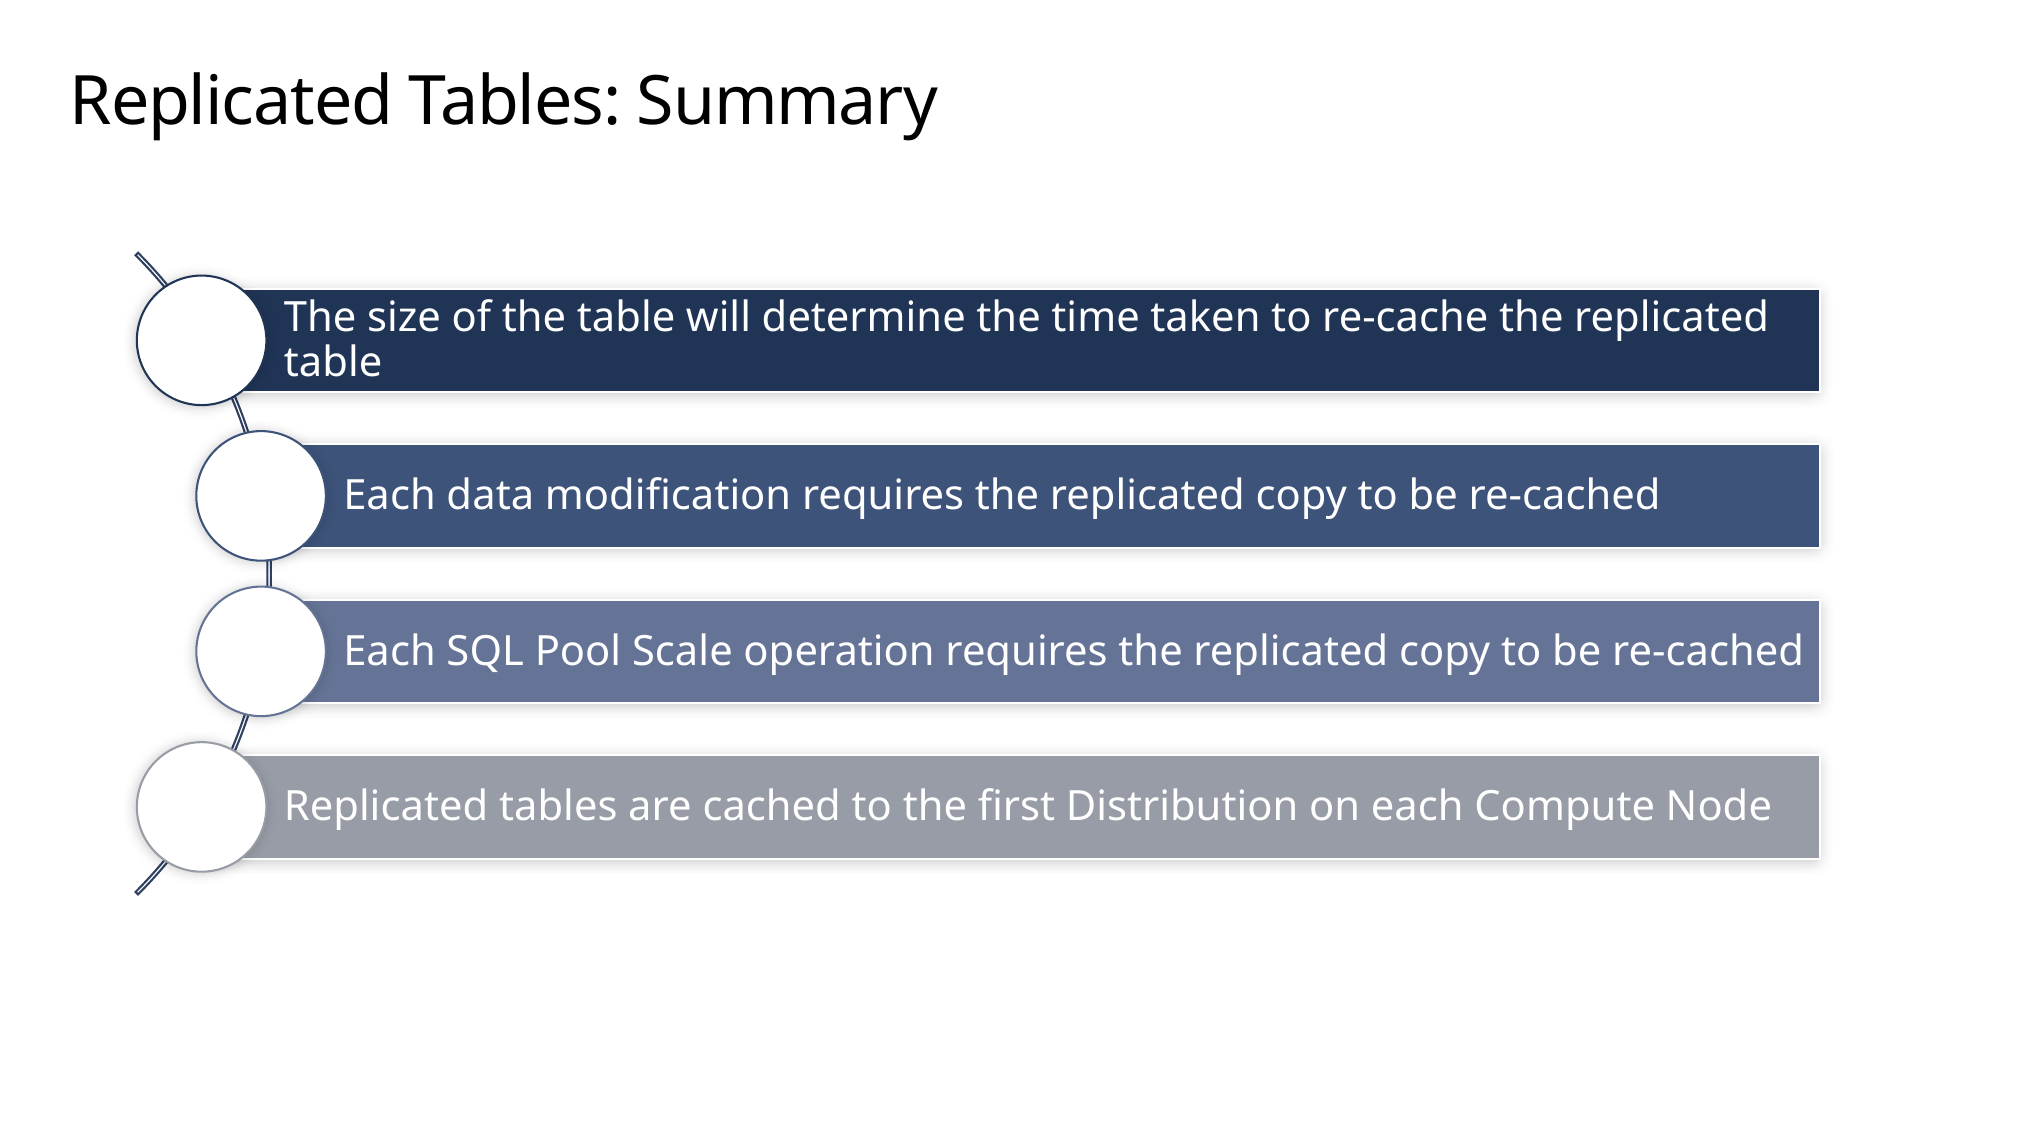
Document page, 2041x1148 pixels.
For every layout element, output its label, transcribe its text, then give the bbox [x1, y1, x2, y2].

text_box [125, 236, 1830, 911]
text_box Replicated Tables: Summary [69, 61, 1931, 139]
